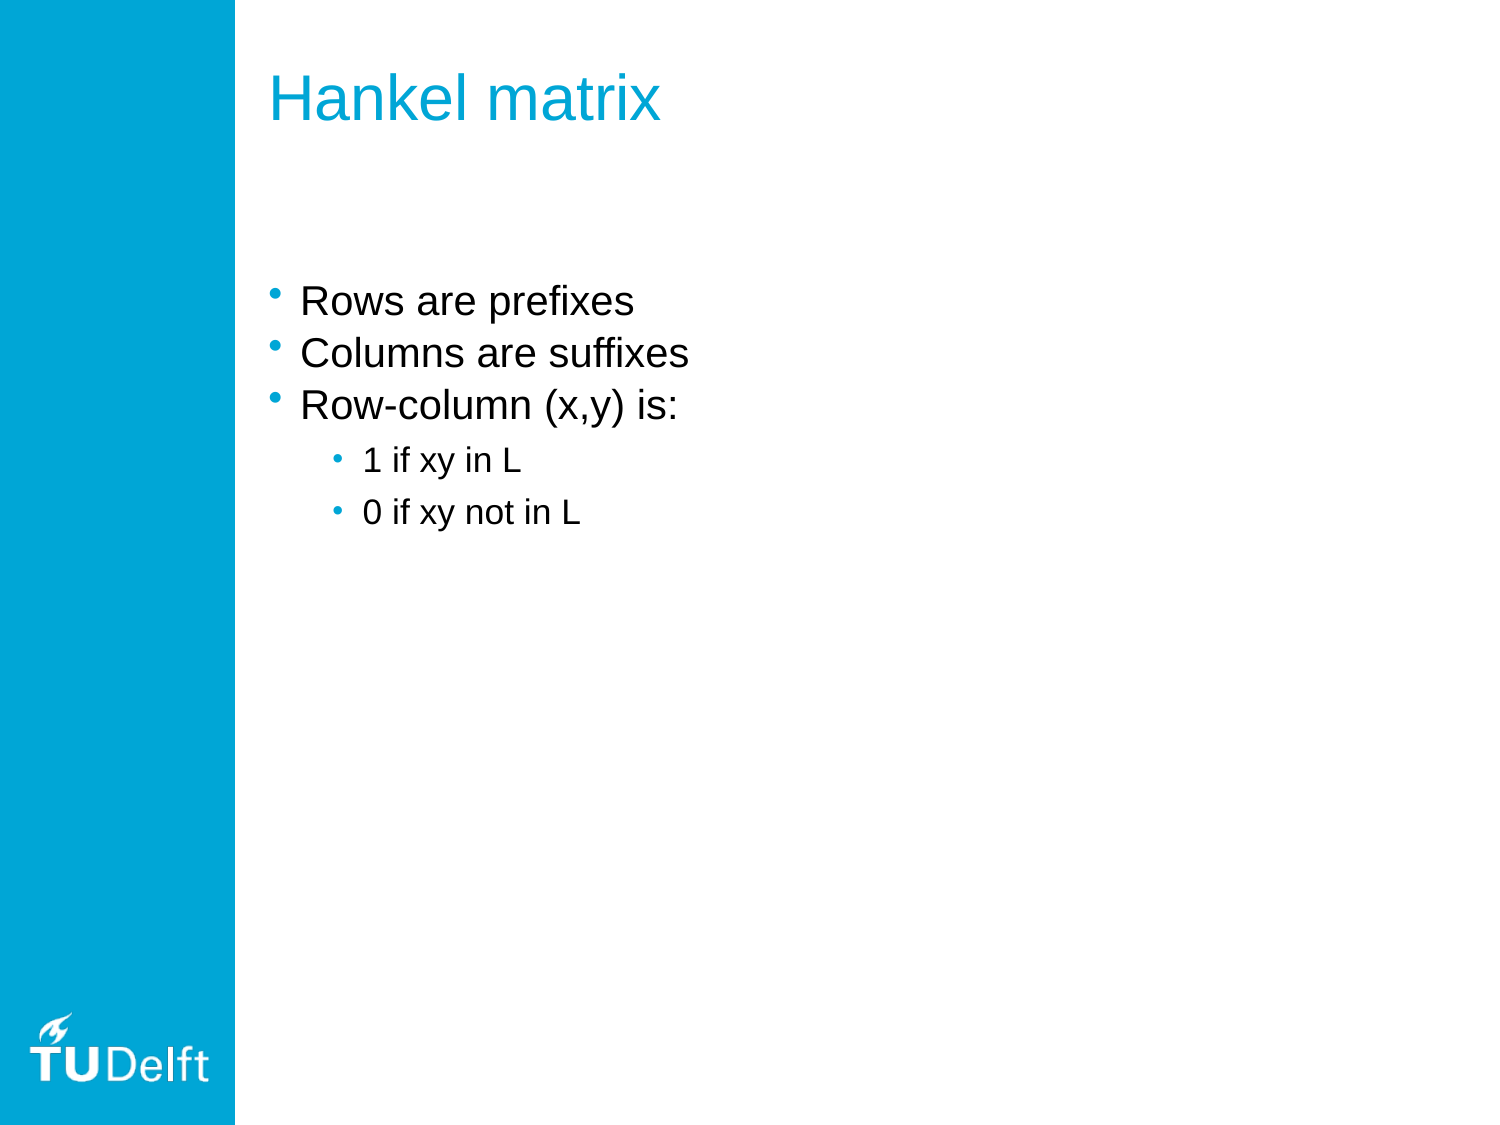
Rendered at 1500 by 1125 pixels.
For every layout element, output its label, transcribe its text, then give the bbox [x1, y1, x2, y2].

title Hankel matrix [268, 55, 1423, 231]
list Rows are prefixes Columns are suffixes Row-column (x,y) is: 1 if xy in L 0 if xy not in L [268, 271, 1423, 1061]
